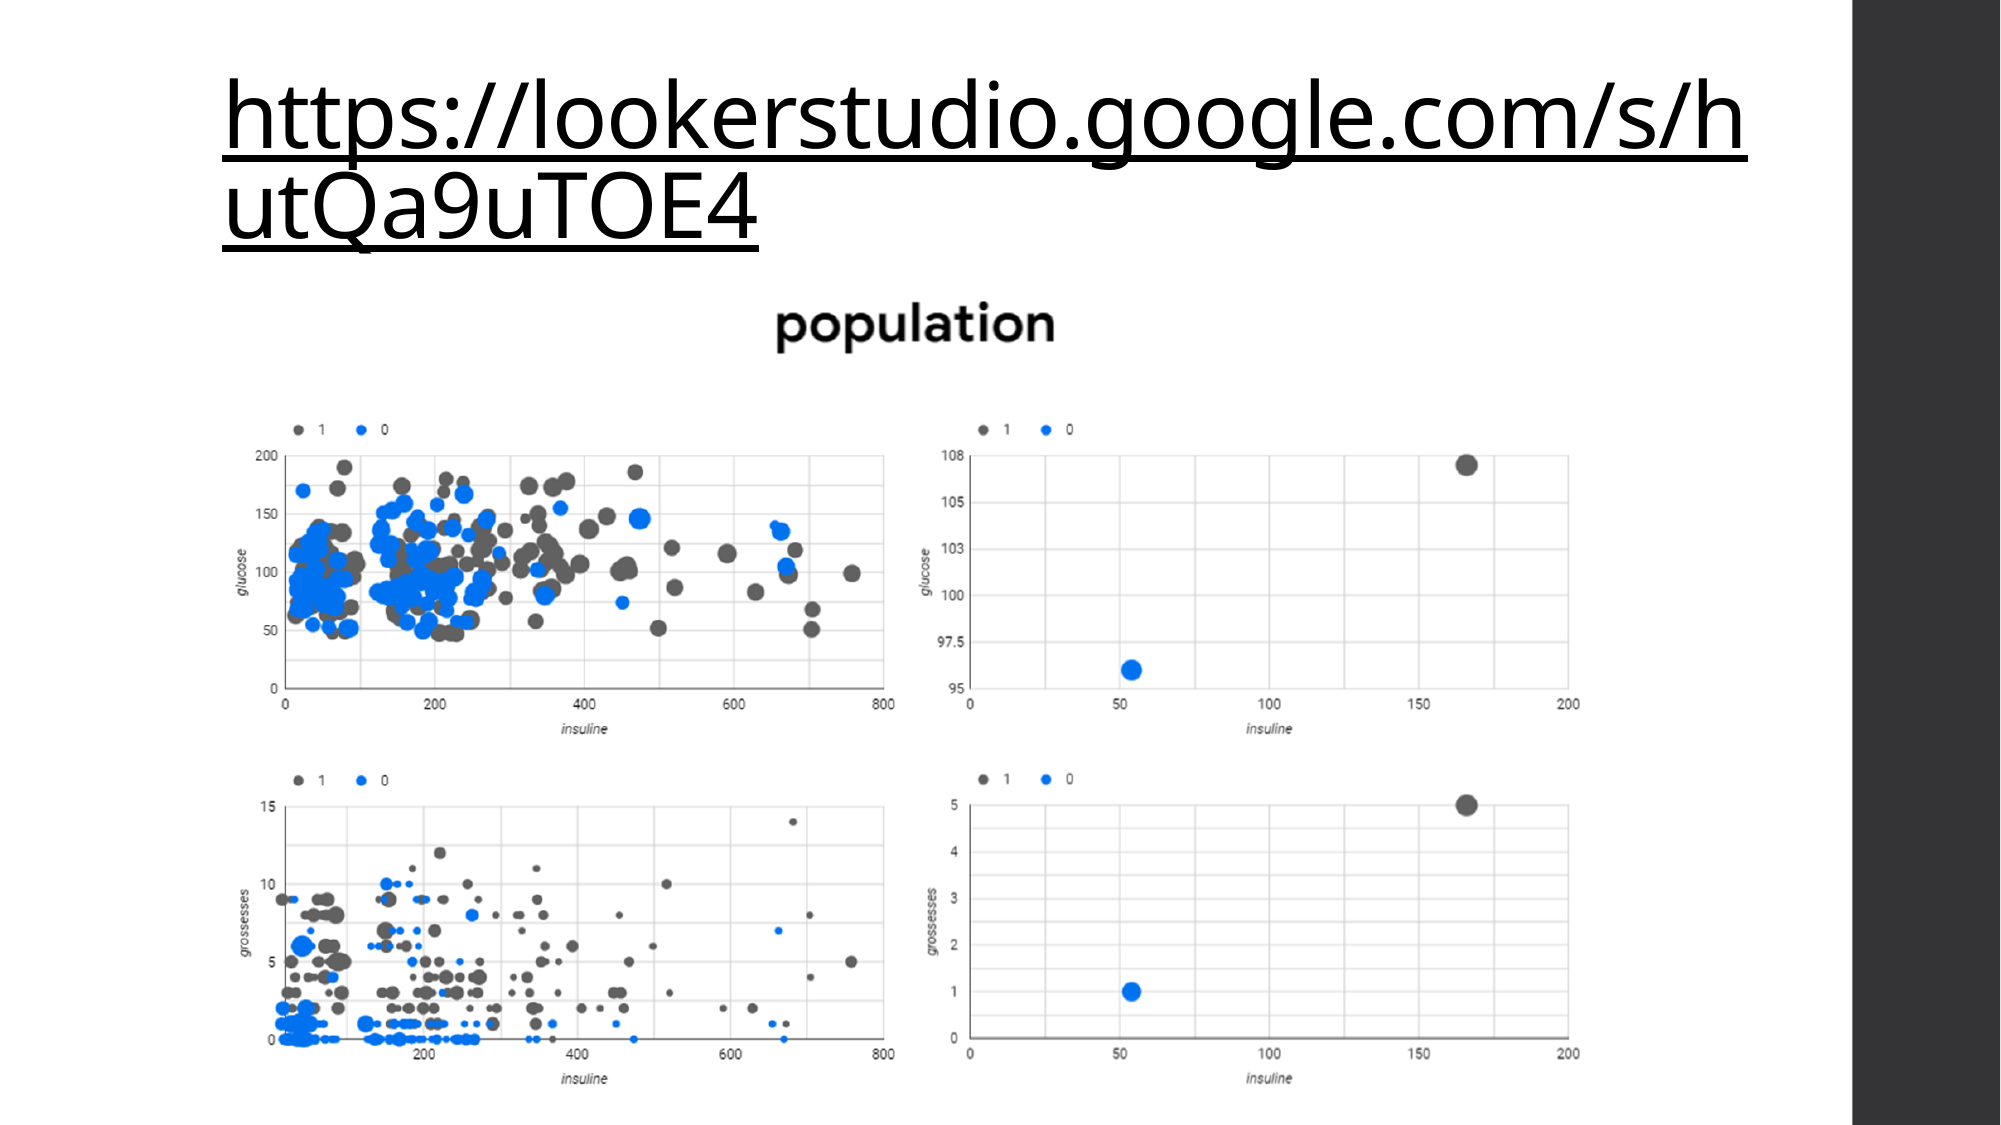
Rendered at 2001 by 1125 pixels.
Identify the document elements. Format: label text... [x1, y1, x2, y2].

title https://lookerstudio.google.com/s/hutQa9uTOE4 [206, 60, 1797, 278]
picture [231, 277, 1594, 1094]
